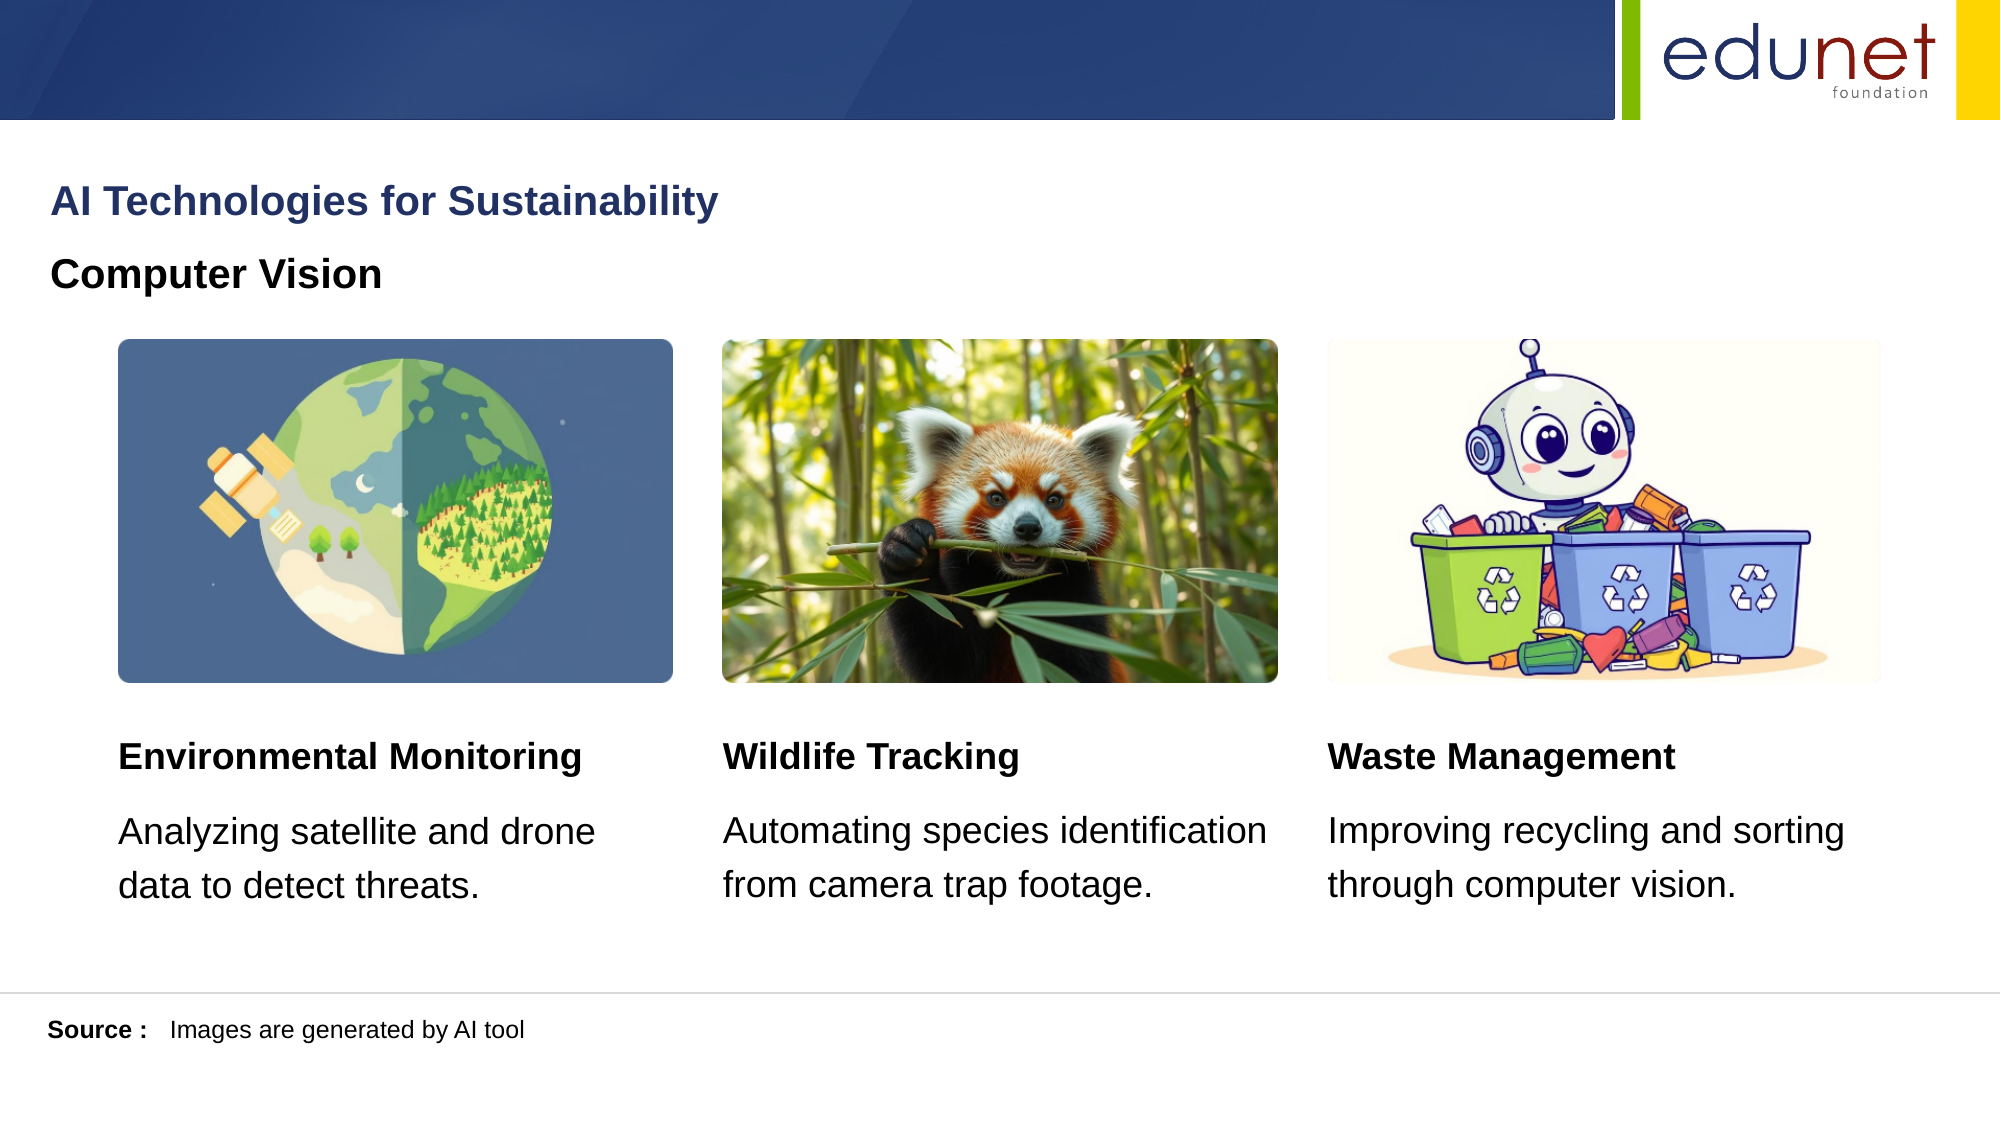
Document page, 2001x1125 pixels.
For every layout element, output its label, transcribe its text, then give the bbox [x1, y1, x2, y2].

picture [1327, 339, 1882, 683]
text_box Source : [32, 1006, 164, 1052]
text_box Wildlife Tracking [722, 724, 1145, 778]
text_box Improving recycling and sorting through computer vision. [1327, 797, 1882, 906]
picture [117, 339, 673, 683]
text_box AI Technologies for Sustainability [49, 151, 1064, 215]
text_box Computer Vision [50, 224, 741, 311]
text_box Automating species identification from camera trap footage. [722, 797, 1277, 906]
text_box Waste Management [1327, 724, 1808, 778]
picture [722, 339, 1278, 683]
text_box Analyzing satellite and drone data to detect threats. [118, 798, 673, 907]
text_box Images are generated by AI tool [164, 1006, 1395, 1052]
text_box Environmental Monitoring [118, 724, 673, 778]
picture [1652, 12, 1948, 108]
